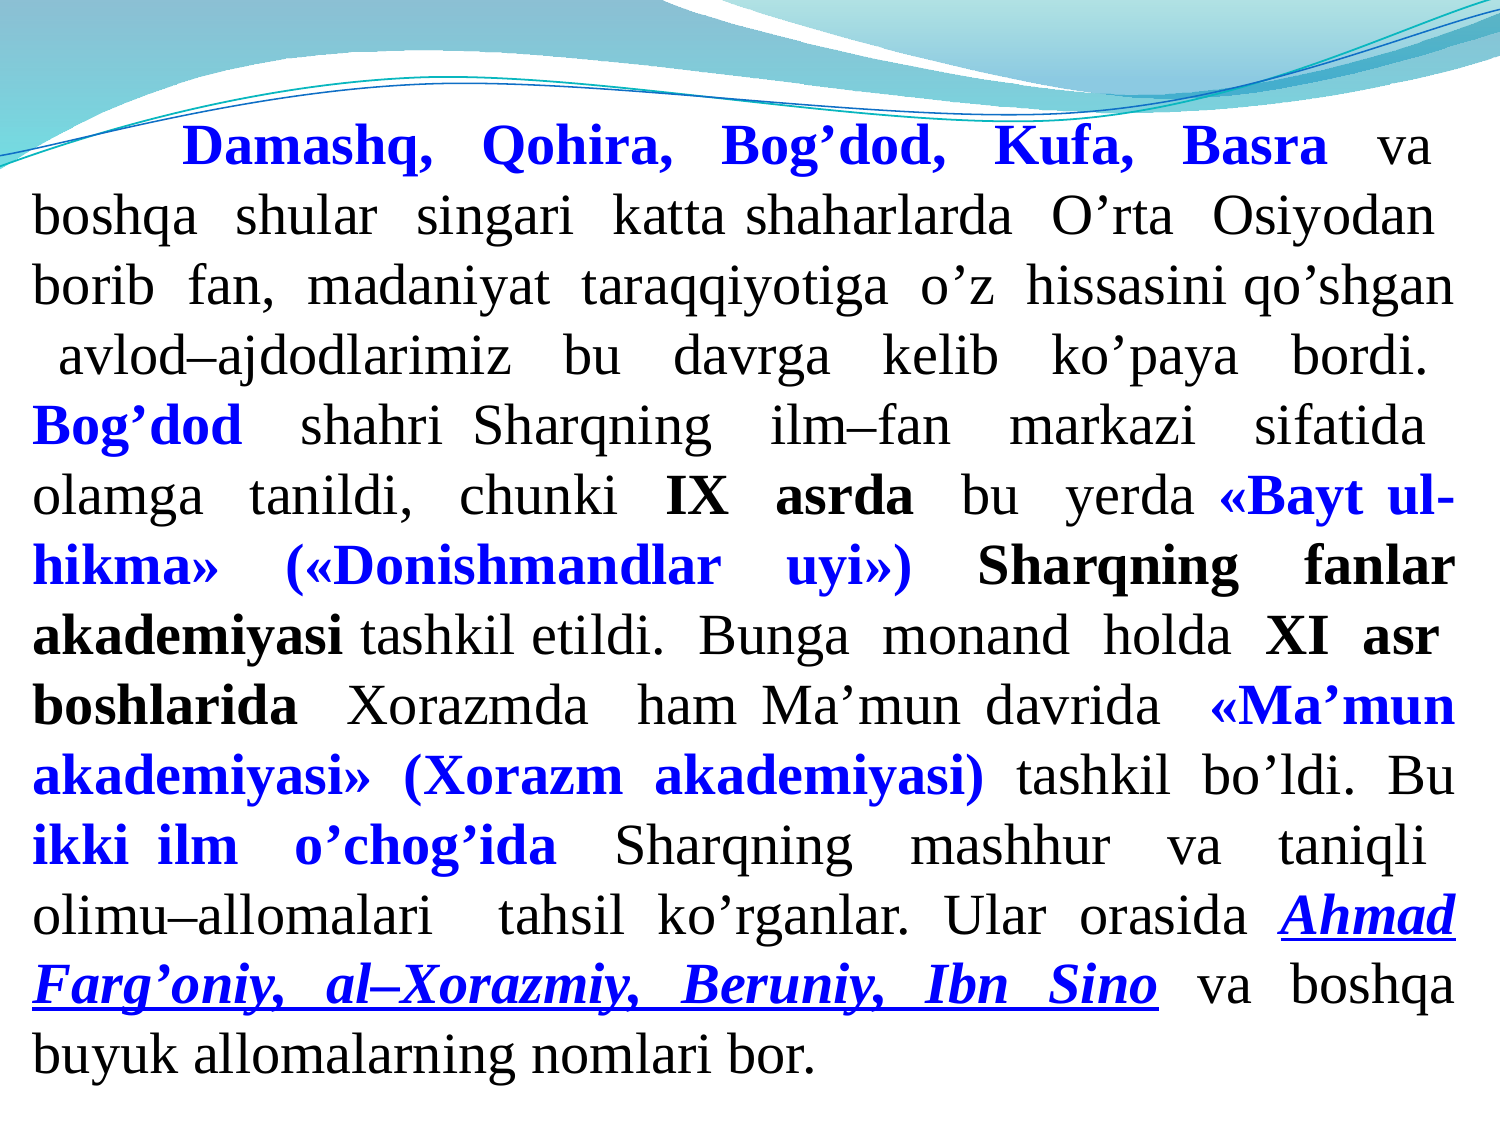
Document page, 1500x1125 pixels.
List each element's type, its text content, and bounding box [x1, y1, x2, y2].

text_box Damashq, Qohira, Bog’dod, Kufa, Basra va boshqa shular singari katta shaharlarda O’rta Osiyodan borib fan, madaniyat taraqqiyotiga o’z hissasini qo’shgan avlod–ajdodlarimiz bu davrga kelib ko’paya bordi. Bog’dod shahri Sharqning ilm–fan markazi sifatida olamga tanildi, chunki IX asrda bu yerda «Bayt ul-hikma» («Donishmandlar uyi») Sharqning fanlar akademiyasi tashkil etildi. Bunga monand holda XI asr boshlarida Xorazmda ham Ma’mun davrida «Ma’mun akademiyasi» (Xorazm akademiyasi) tashkil bo’ldi. Bu ikki ilm o’chog’ida Sharqning mashhur va taniqli olimu–allomalari tahsil ko’rganlar. Ular orasida Ahmad Farg’oniy, al–Xorazmiy, Beruniy, Ibn Sino va boshqa buyuk allomalarning nomlari bor. [17, 98, 1471, 1093]
